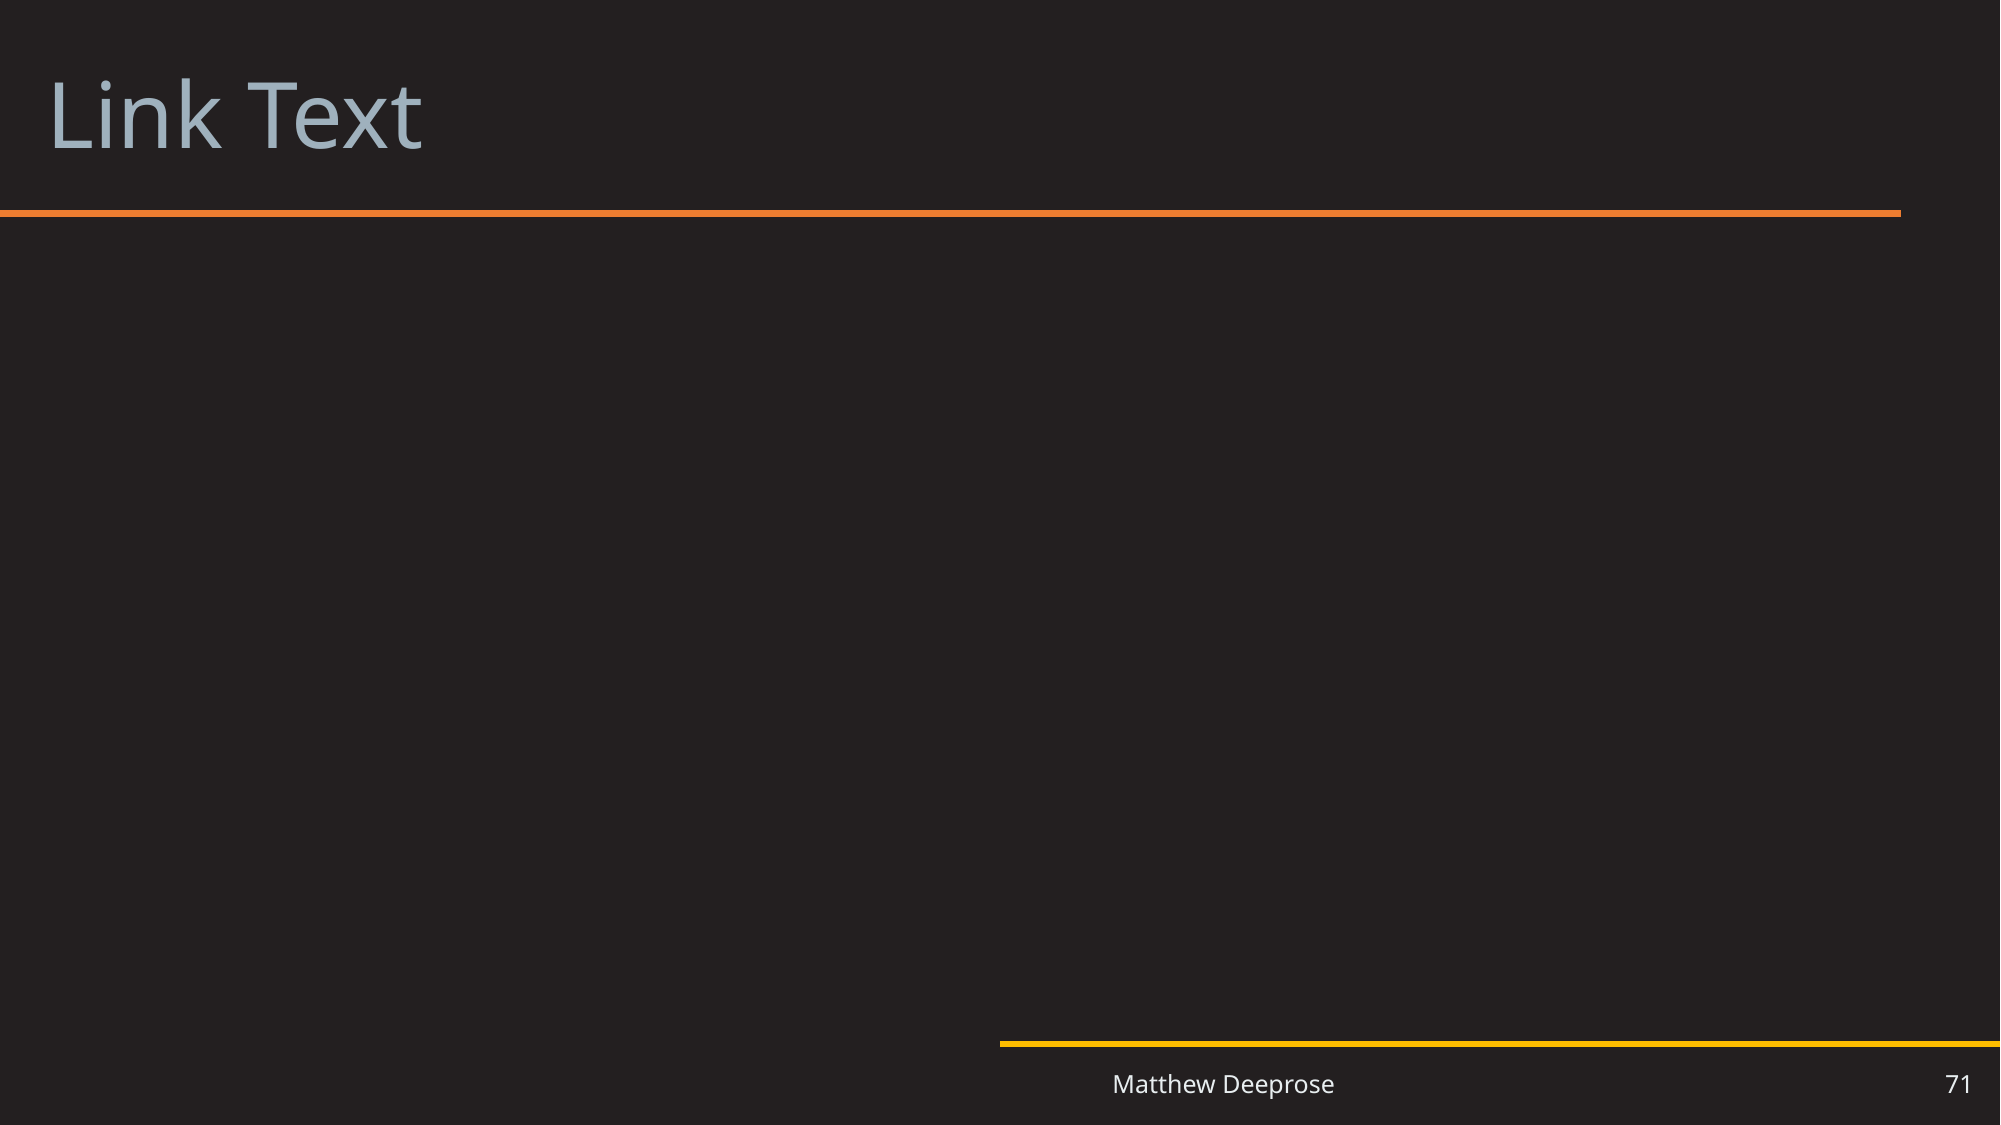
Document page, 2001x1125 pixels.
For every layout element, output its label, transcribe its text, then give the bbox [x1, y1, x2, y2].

slide_number 71 [1840, 1055, 1989, 1117]
title Link Text 0 [31, 24, 1963, 214]
footer Matthew Deeprose [1097, 1055, 1803, 1117]
